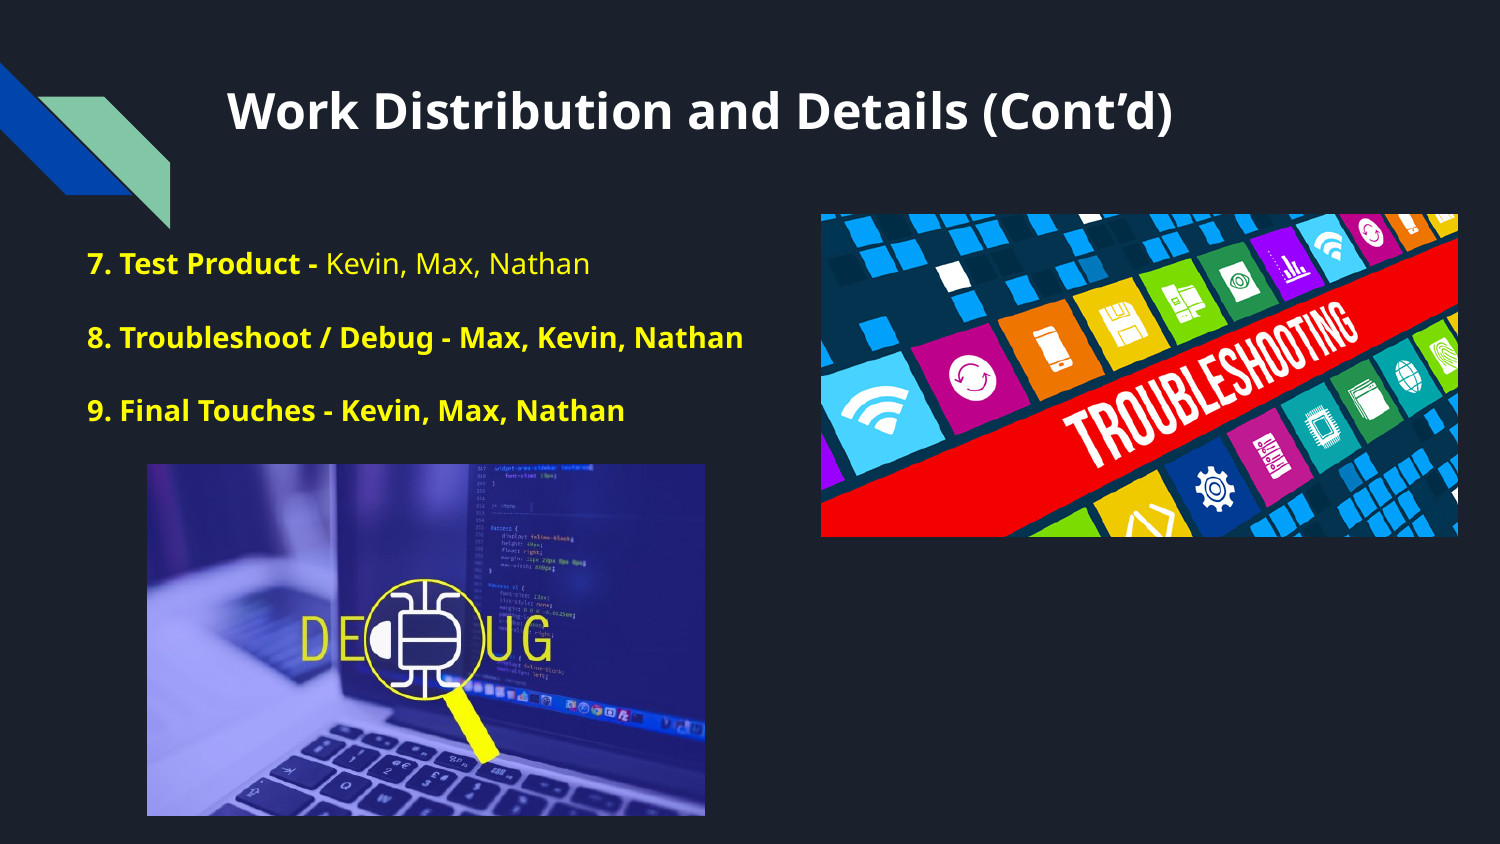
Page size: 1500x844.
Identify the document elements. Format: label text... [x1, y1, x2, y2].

picture [821, 214, 1458, 538]
list 7. Test Product - Kevin, Max, Nathan 8. Troubleshoot / Debug - Max, Kevin, Nathan 9. Final Touches - Kevin, Max, Nathan [72, 225, 781, 517]
picture [1451, 395, 1458, 410]
picture [147, 464, 705, 817]
picture [1452, 427, 1458, 438]
picture [821, 435, 844, 489]
title Work Distribution and Details (Cont’d) [212, 64, 1368, 215]
picture [1195, 214, 1207, 219]
